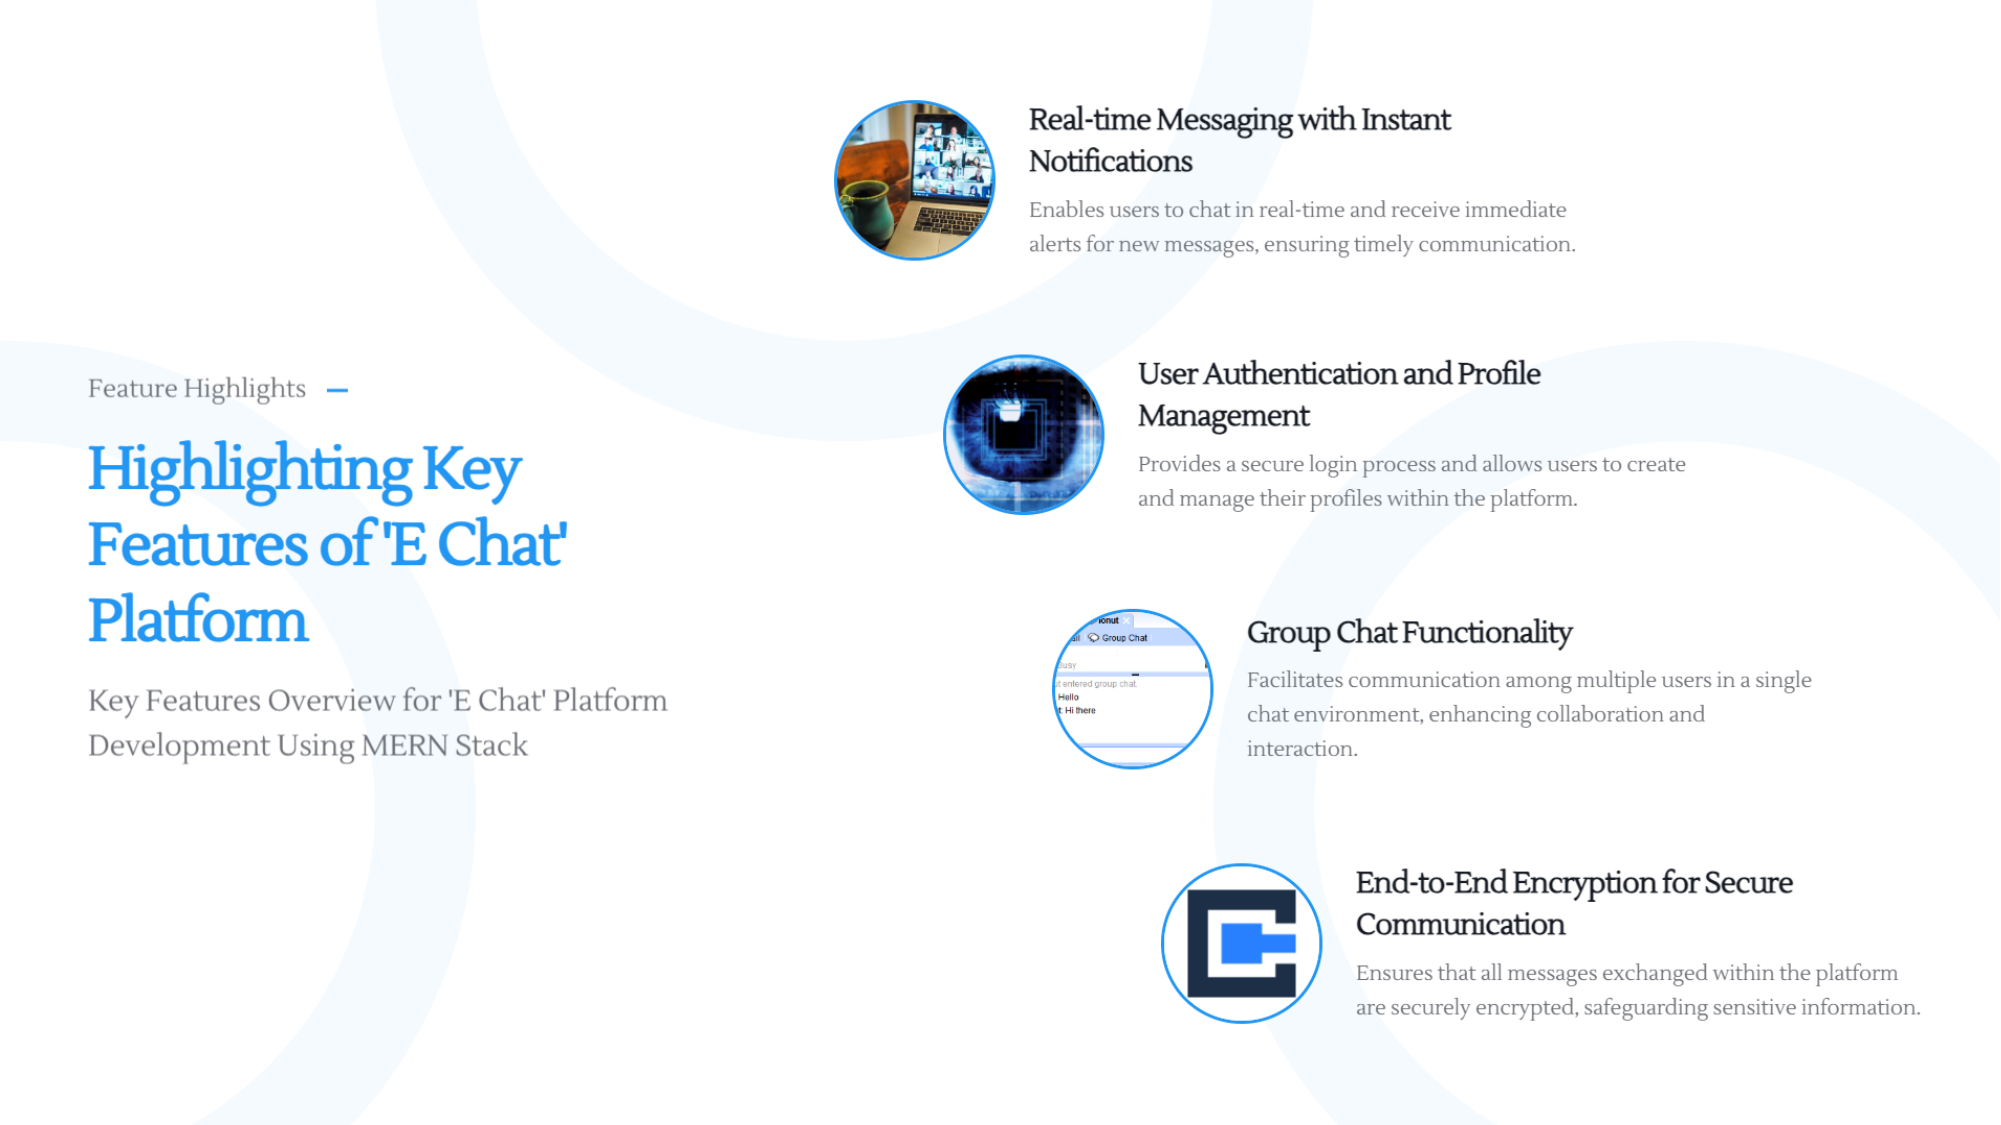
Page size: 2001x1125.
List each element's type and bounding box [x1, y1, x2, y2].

list [0, 0, 2000, 1125]
